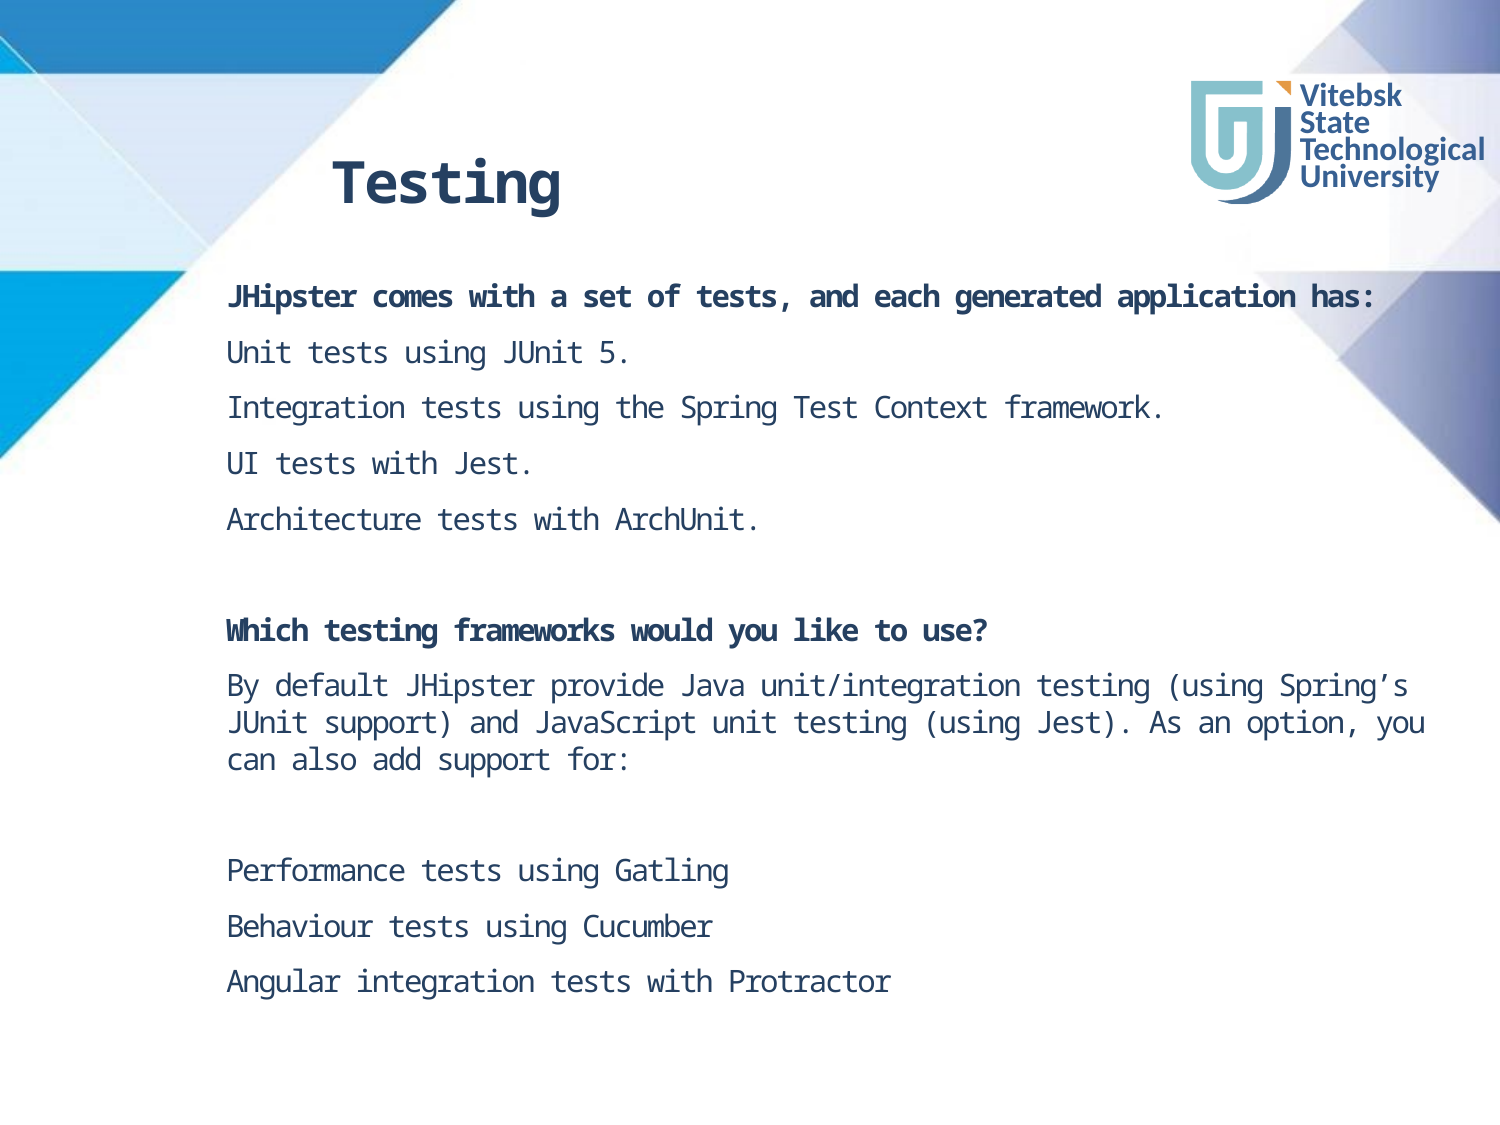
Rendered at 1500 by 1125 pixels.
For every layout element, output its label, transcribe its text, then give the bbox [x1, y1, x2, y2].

list JHipster comes with a set of tests, and each generated application has: Unit tests using JUnit 5. Integration tests using the Spring Test Context framework. UI tests with Jest. Architecture tests with ArchUnit. Which testing frameworks would you like to use? By default JHipster provide Java unit/integration testing (using Spring’s JUnit support) and JavaScript unit testing (using Jest). As an option, you can also add support for: Performance tests using Gatling Behaviour tests using Cucumber Angular integration tests with Protractor [210, 269, 1454, 1007]
title Testing [316, 105, 1176, 256]
picture [0, 0, 1500, 1125]
